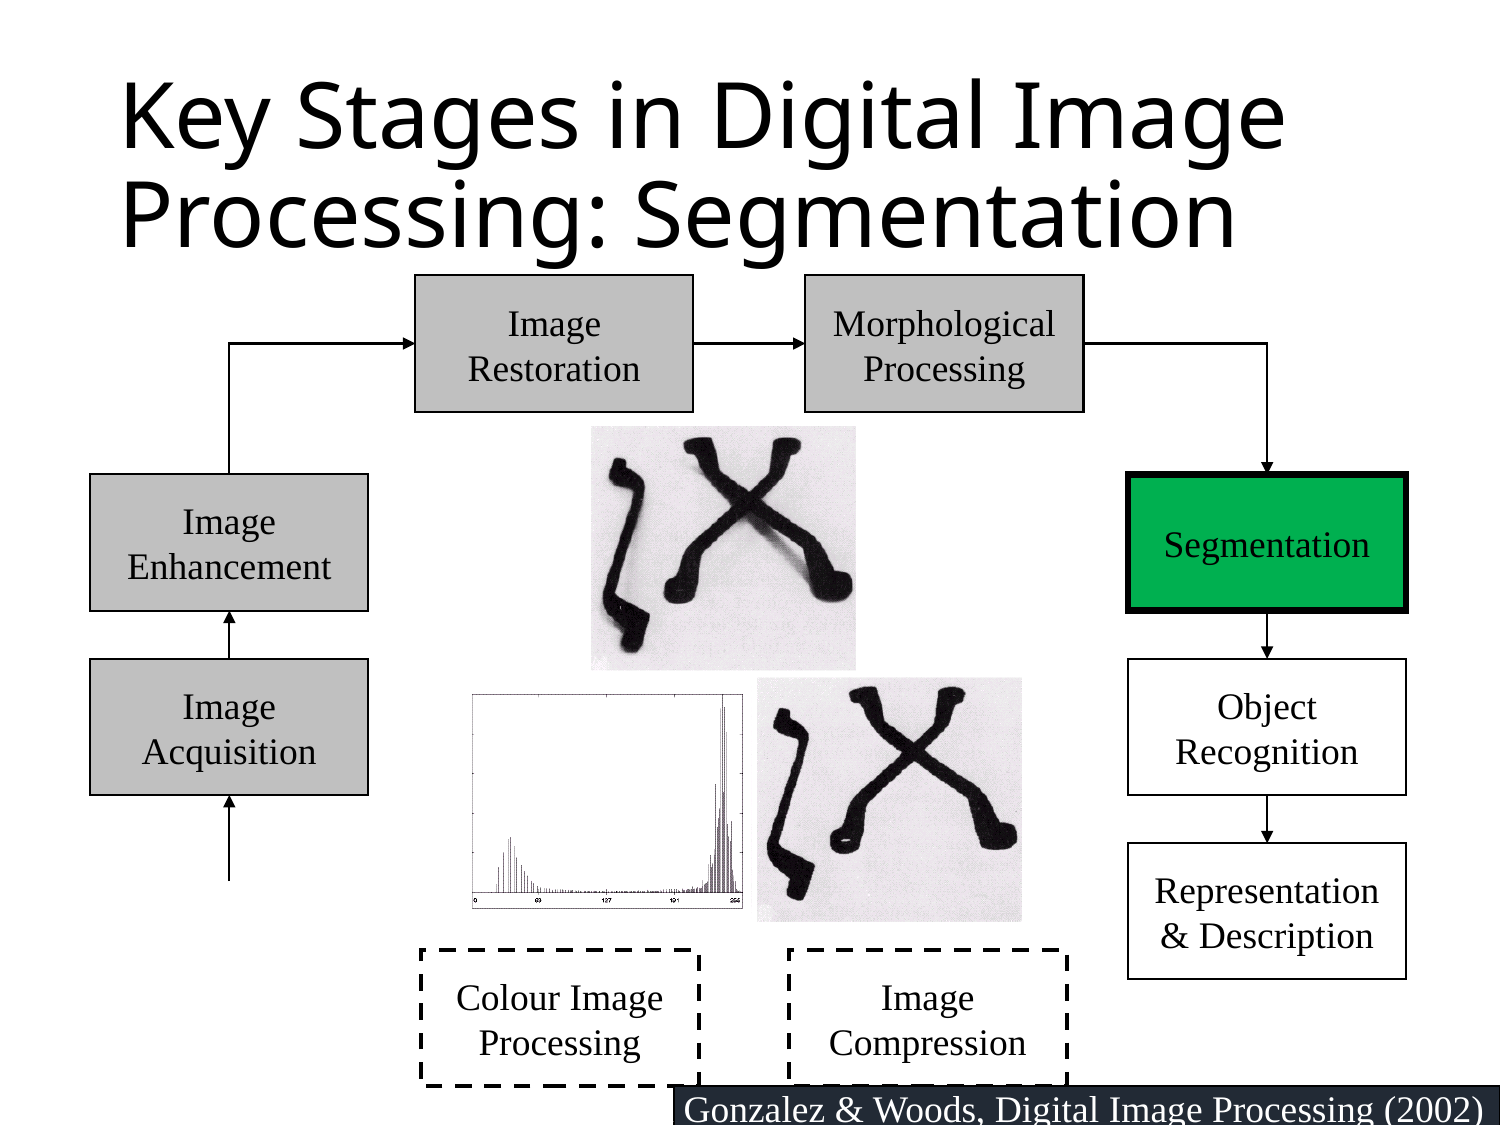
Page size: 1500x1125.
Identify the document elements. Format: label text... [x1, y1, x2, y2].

text_box Morphological Processing [805, 275, 1084, 412]
text_box Images taken from Gonzalez & Woods, Digital Image Processing (2002) [673, 1086, 1500, 1125]
text_box Image Restoration [415, 275, 694, 412]
text_box Image Enhancement [90, 474, 369, 611]
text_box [256, 316, 388, 503]
picture [466, 419, 1023, 925]
text_box Representation & Description [1128, 843, 1407, 980]
text_box Object Recognition [1128, 658, 1407, 795]
text_box Image Compression [788, 950, 1067, 1086]
text_box Image Acquisition [90, 658, 369, 795]
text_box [1083, 343, 1268, 472]
text_box Colour Image Processing [420, 950, 699, 1087]
title Key Stages in Digital Image Processing: Segmentation [103, 59, 1397, 278]
text_box Segmentation [1128, 474, 1407, 611]
